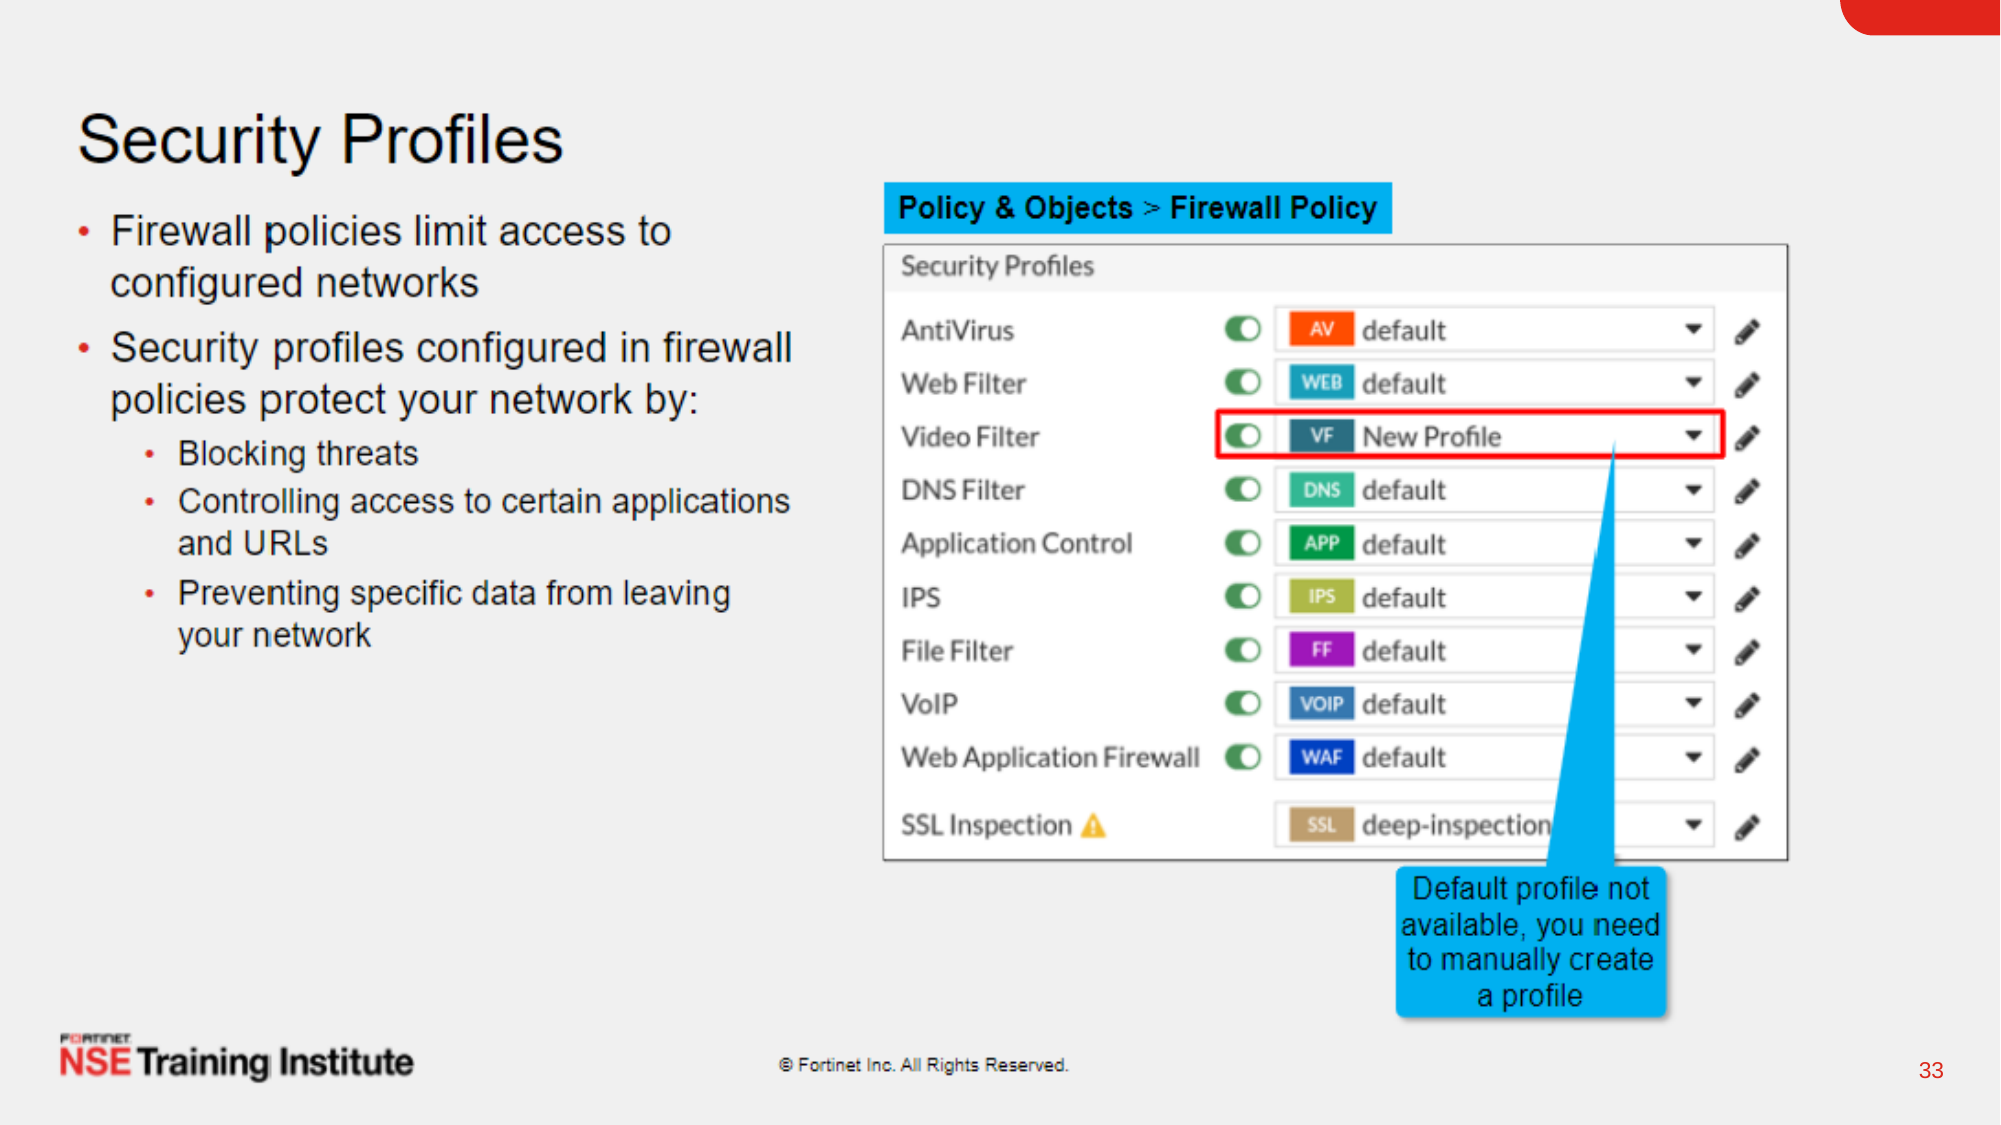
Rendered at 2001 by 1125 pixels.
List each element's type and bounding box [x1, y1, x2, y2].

picture [49, 89, 1809, 1087]
